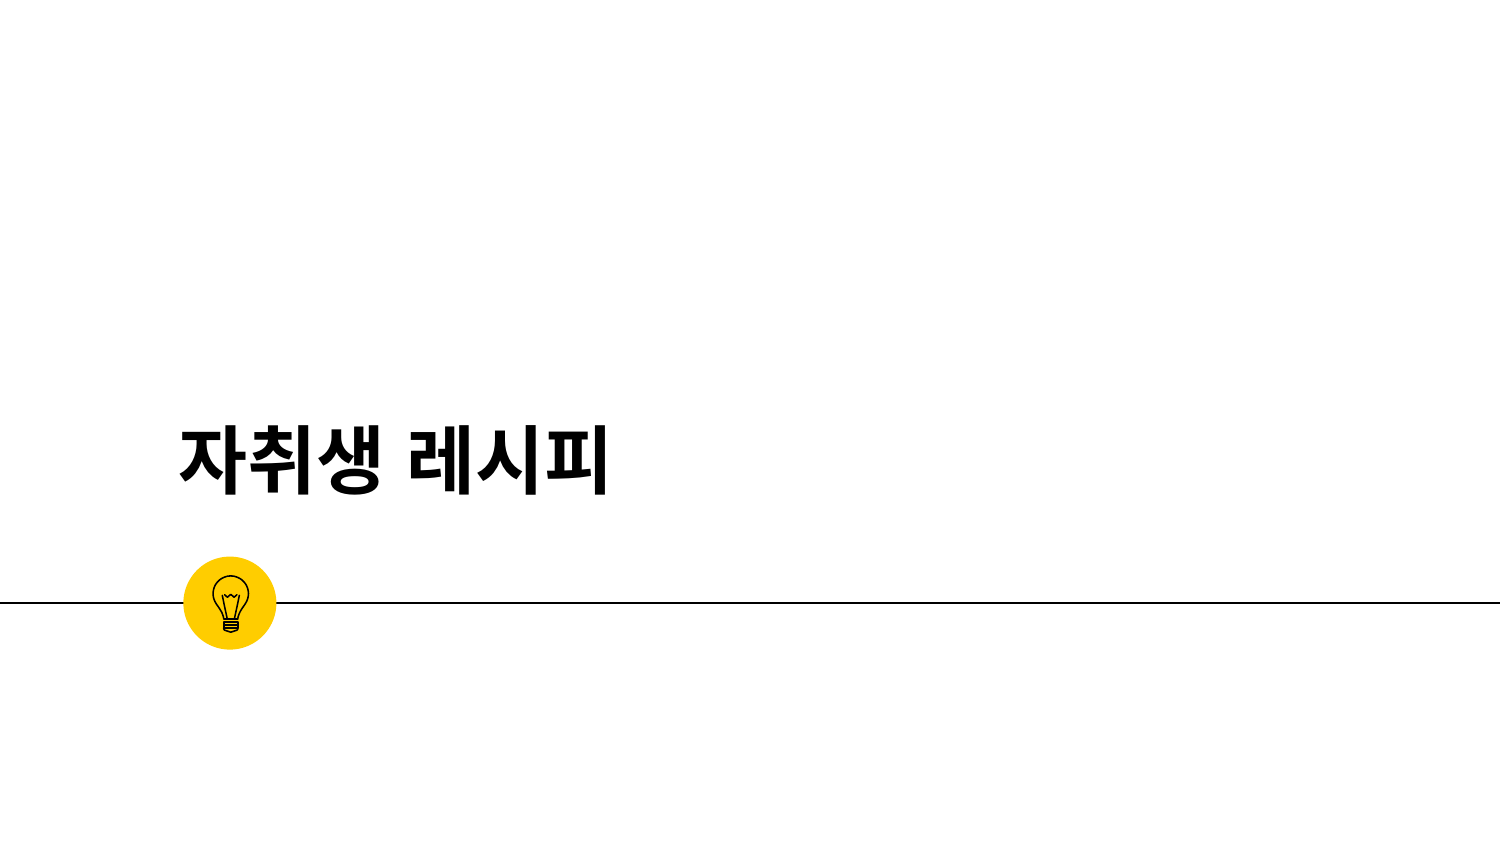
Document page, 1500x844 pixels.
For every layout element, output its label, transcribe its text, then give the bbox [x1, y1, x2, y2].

title 자취생 레시피 [163, 328, 906, 519]
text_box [212, 575, 249, 633]
